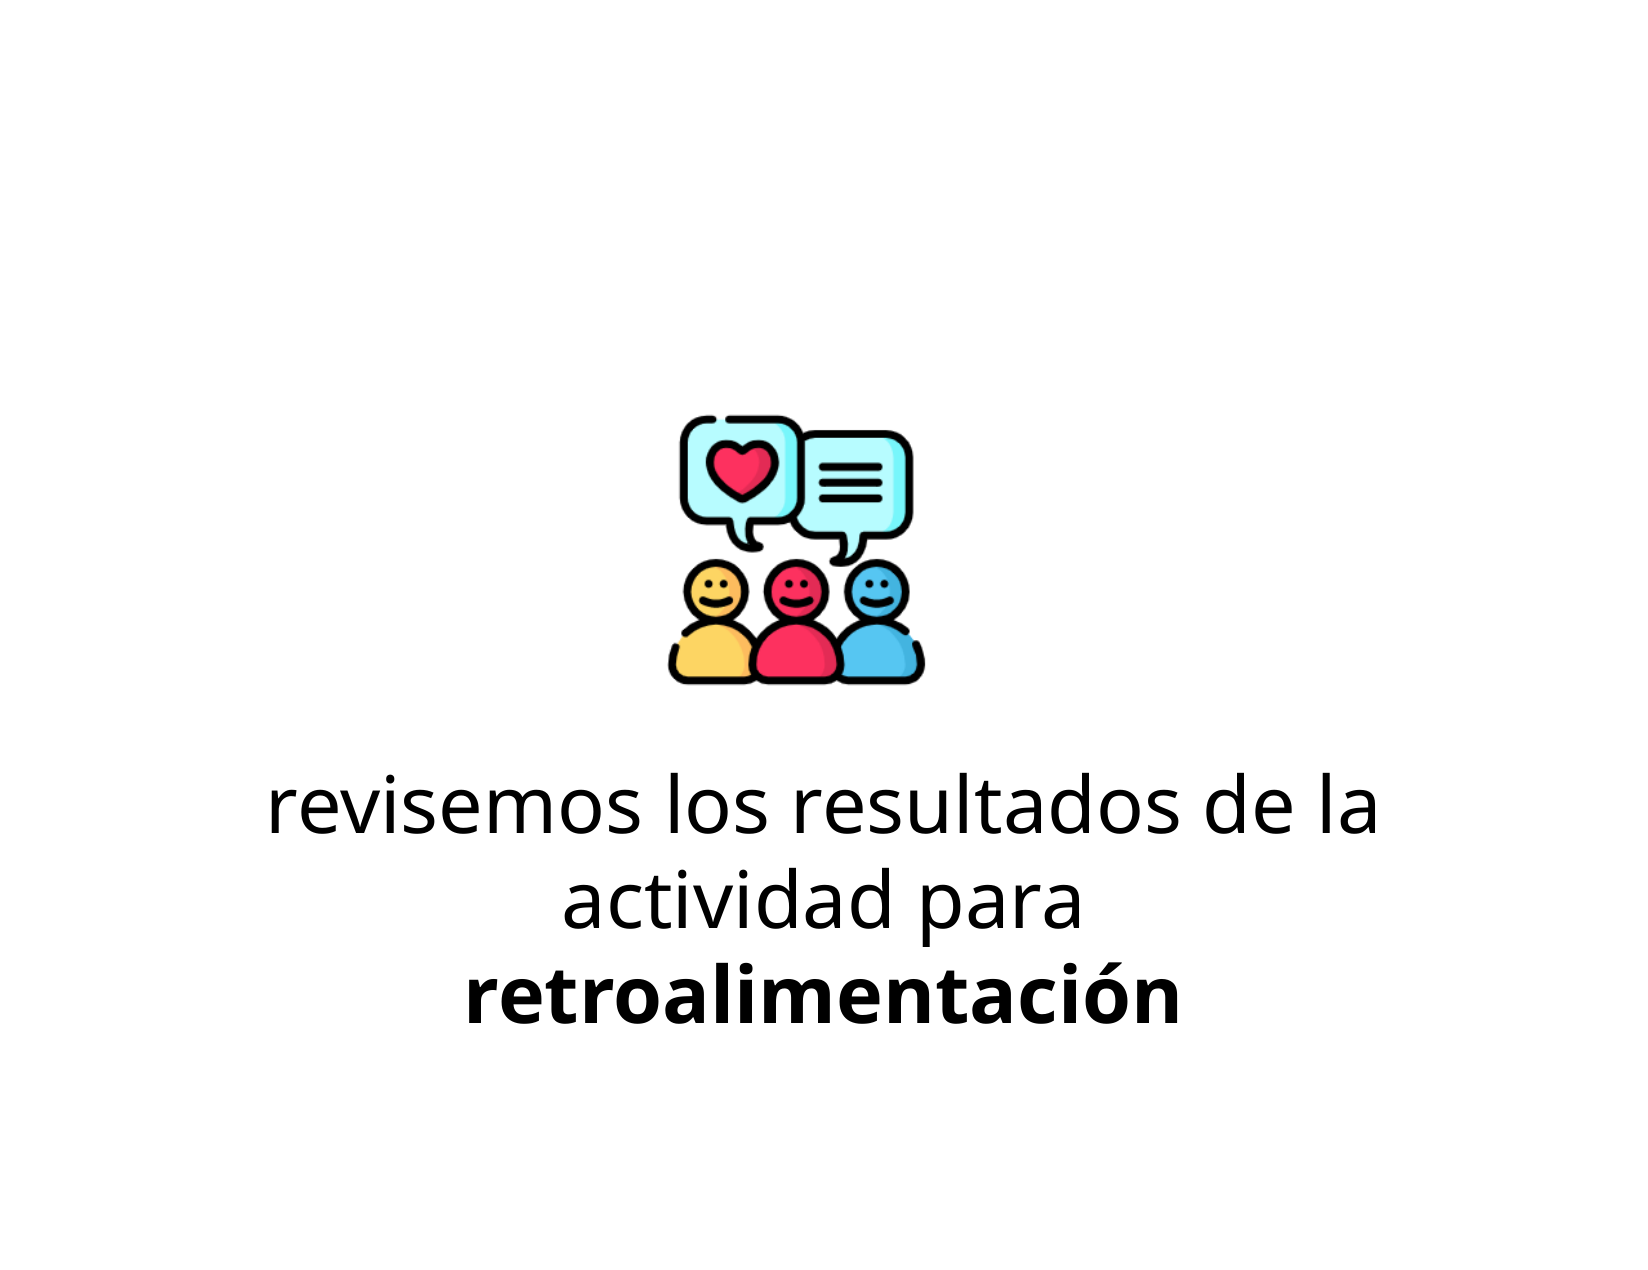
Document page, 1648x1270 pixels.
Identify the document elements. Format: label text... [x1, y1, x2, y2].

text_box revisemos los resultados de la actividad para retroalimentación [224, 739, 1423, 848]
picture [648, 389, 970, 711]
